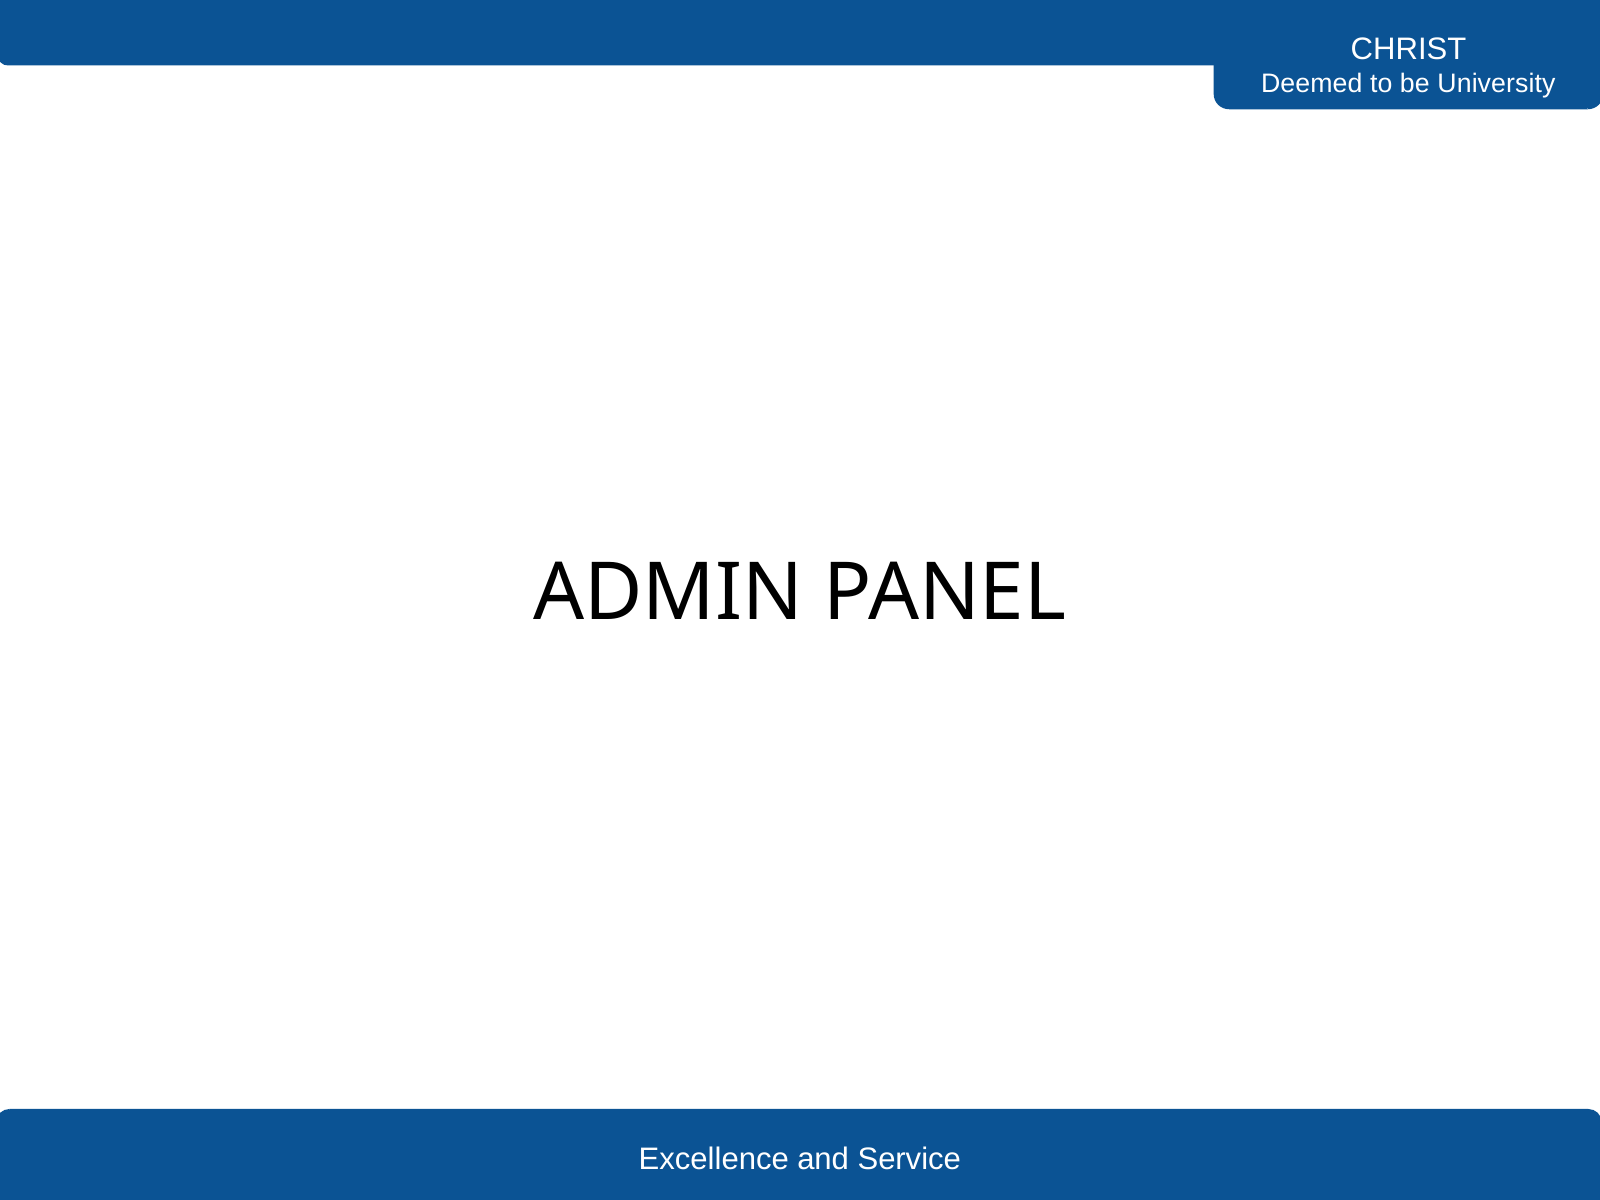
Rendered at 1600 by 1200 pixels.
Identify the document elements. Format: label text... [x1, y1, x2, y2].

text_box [0, 0, 1600, 66]
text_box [1213, 77, 1600, 110]
text_box ADMIN PANEL [69, 539, 1531, 636]
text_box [0, 1108, 1600, 1200]
